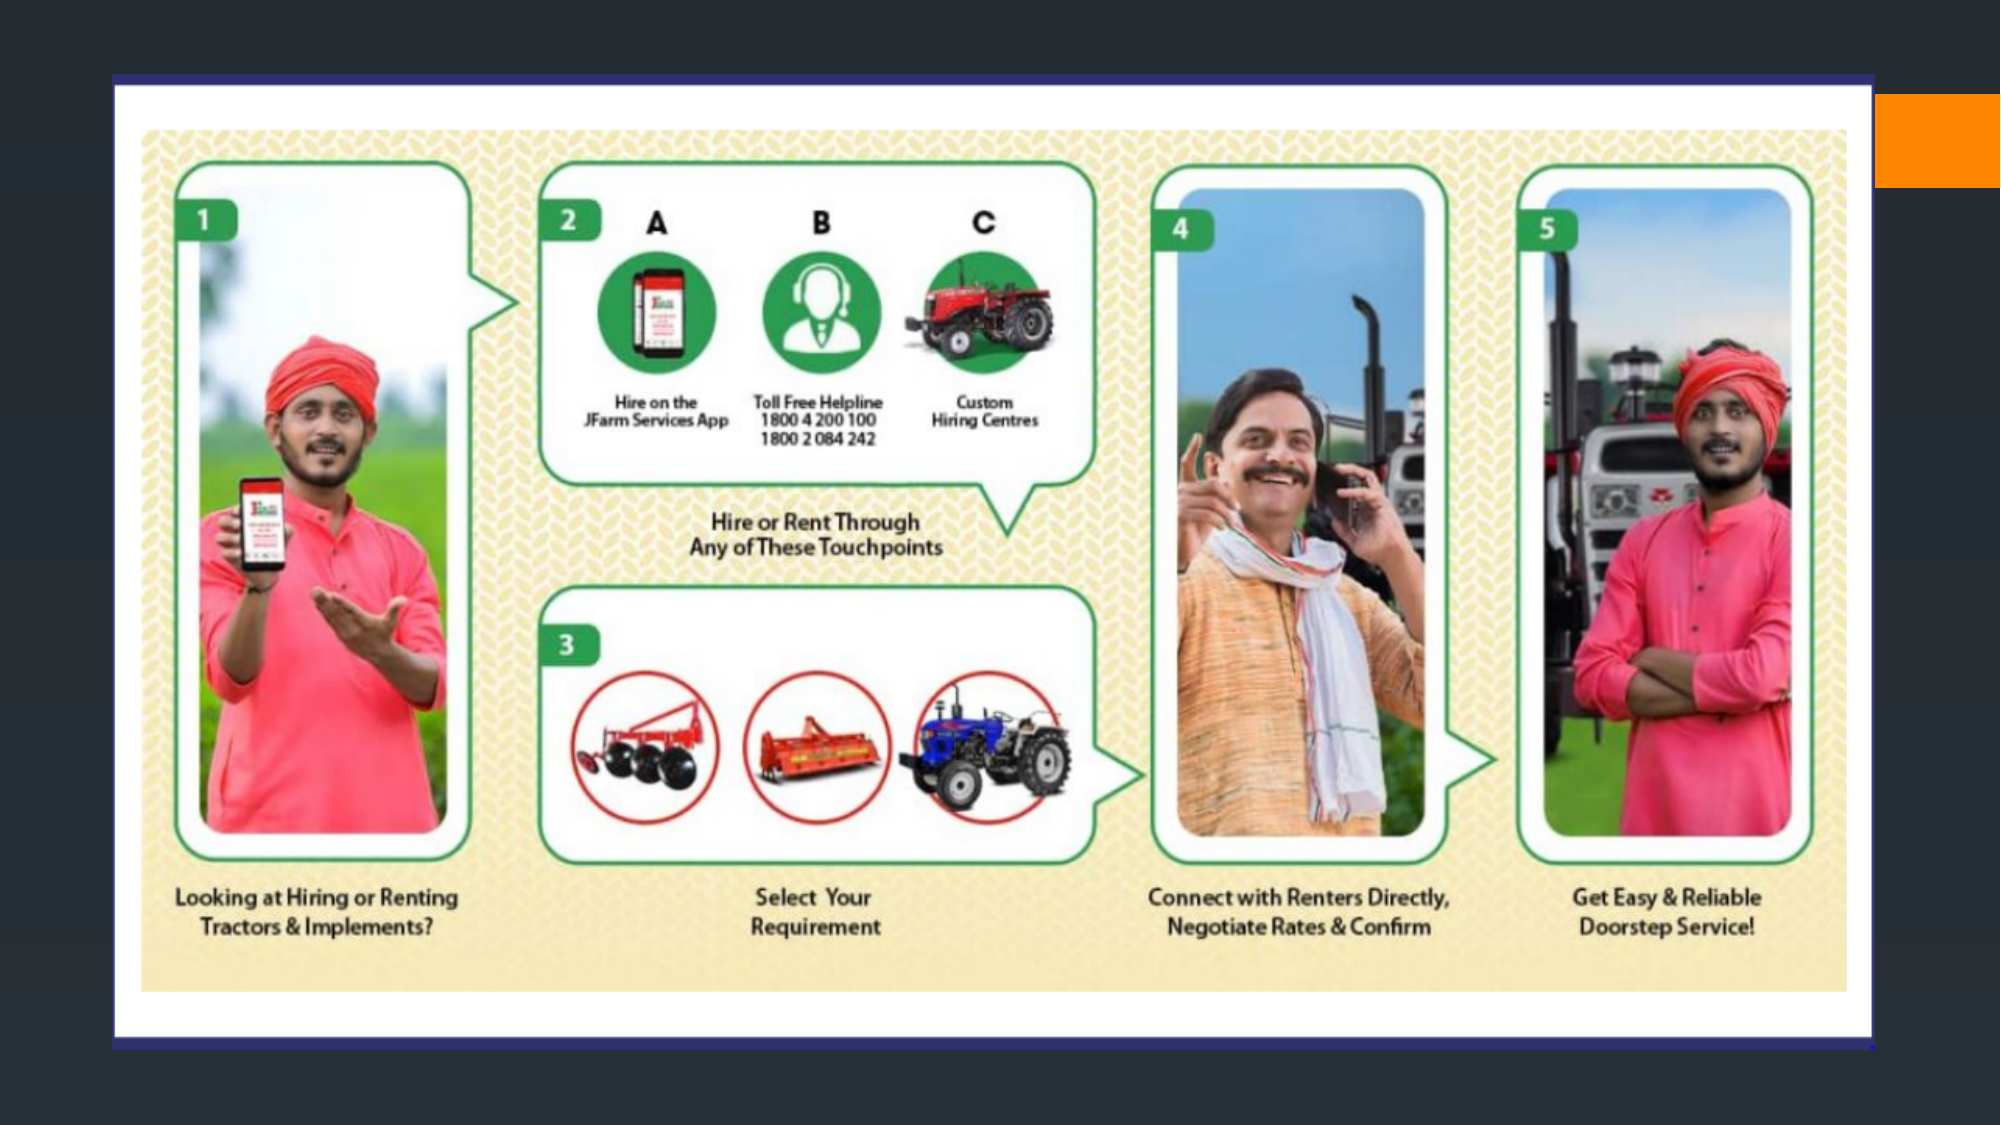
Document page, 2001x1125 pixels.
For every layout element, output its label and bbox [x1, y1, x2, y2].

picture [111, 74, 1876, 1051]
